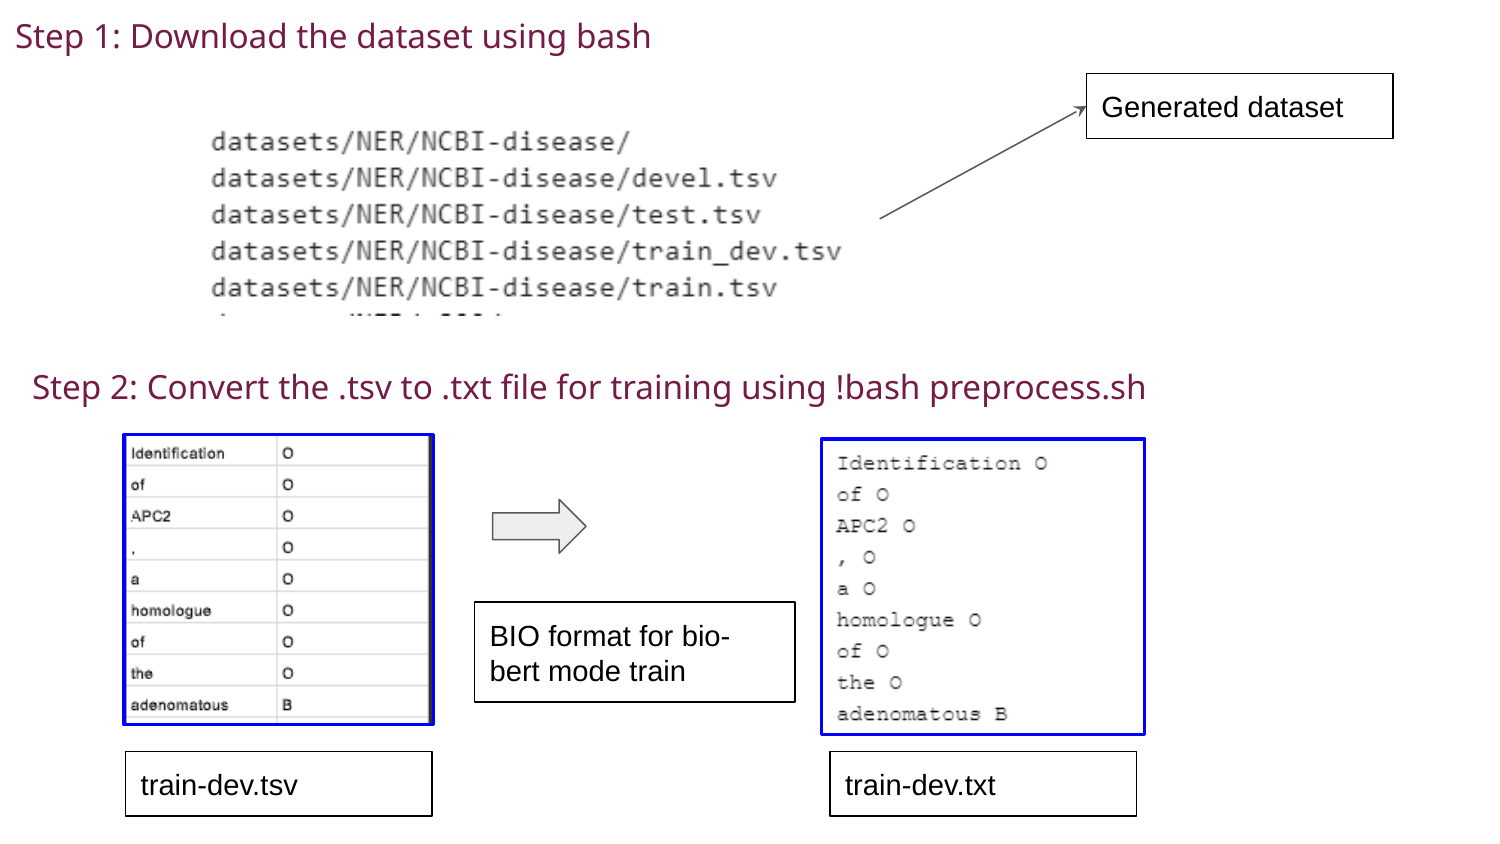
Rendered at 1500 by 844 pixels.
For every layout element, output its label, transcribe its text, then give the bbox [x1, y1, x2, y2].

picture [125, 435, 433, 724]
picture [822, 440, 1144, 733]
text_box Step 1: Download the dataset using bash [0, 0, 1137, 70]
text_box train-dev.tsv [125, 751, 432, 817]
text_box Step 2: Convert the .tsv to .txt file for training using !bash preprocess.sh [17, 351, 1191, 421]
text_box Generated dataset [1086, 73, 1393, 139]
text_box BIO format for bio-bert mode train [474, 602, 795, 702]
text_box [492, 499, 587, 554]
text_box train-dev.txt [829, 751, 1137, 817]
picture [198, 122, 880, 316]
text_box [879, 106, 1087, 220]
